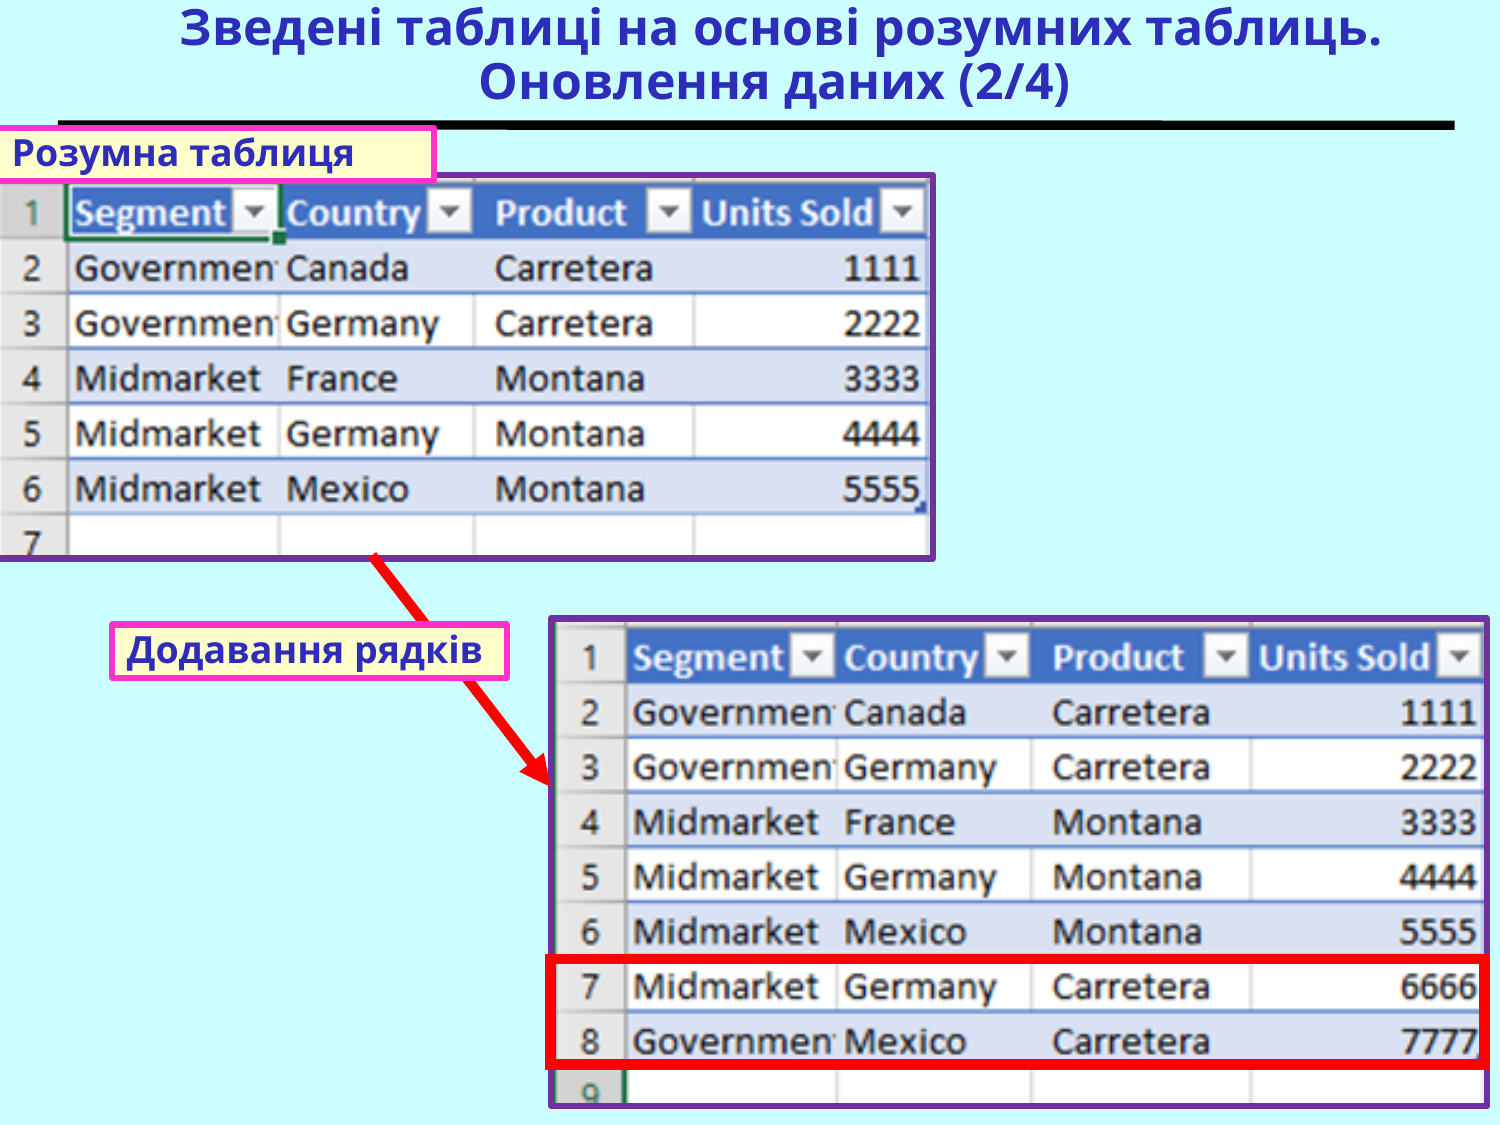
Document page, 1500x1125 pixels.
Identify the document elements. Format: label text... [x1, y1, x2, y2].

text_box [550, 958, 554, 1065]
text_box Зведені таблиці на основі розумних таблиць. Оновлення даних (2/4) [62, 0, 1500, 113]
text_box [371, 555, 551, 787]
text_box Розумна таблиця [0, 127, 434, 178]
picture [554, 621, 1484, 1103]
text_box Додавання рядків [112, 624, 371, 678]
picture [0, 178, 930, 556]
